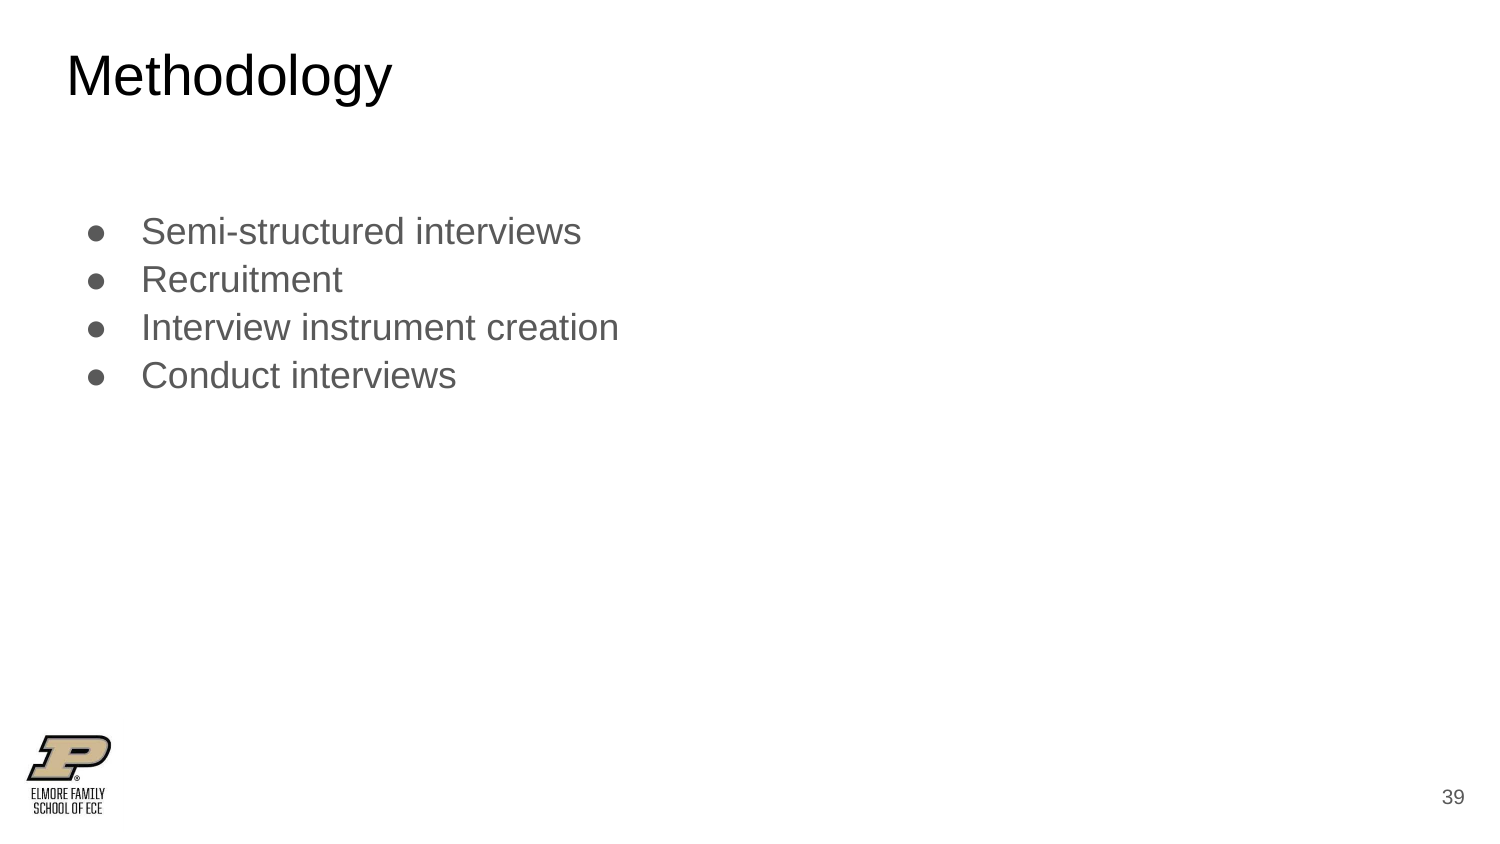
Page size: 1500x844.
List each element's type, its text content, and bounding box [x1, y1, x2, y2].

slide_number ‹#› [1389, 764, 1480, 830]
title Methodology [51, 28, 1449, 123]
picture [12, 719, 124, 832]
list Semi-structured interviews Recruitment Interview instrument creation Conduct interviews [51, 189, 782, 750]
